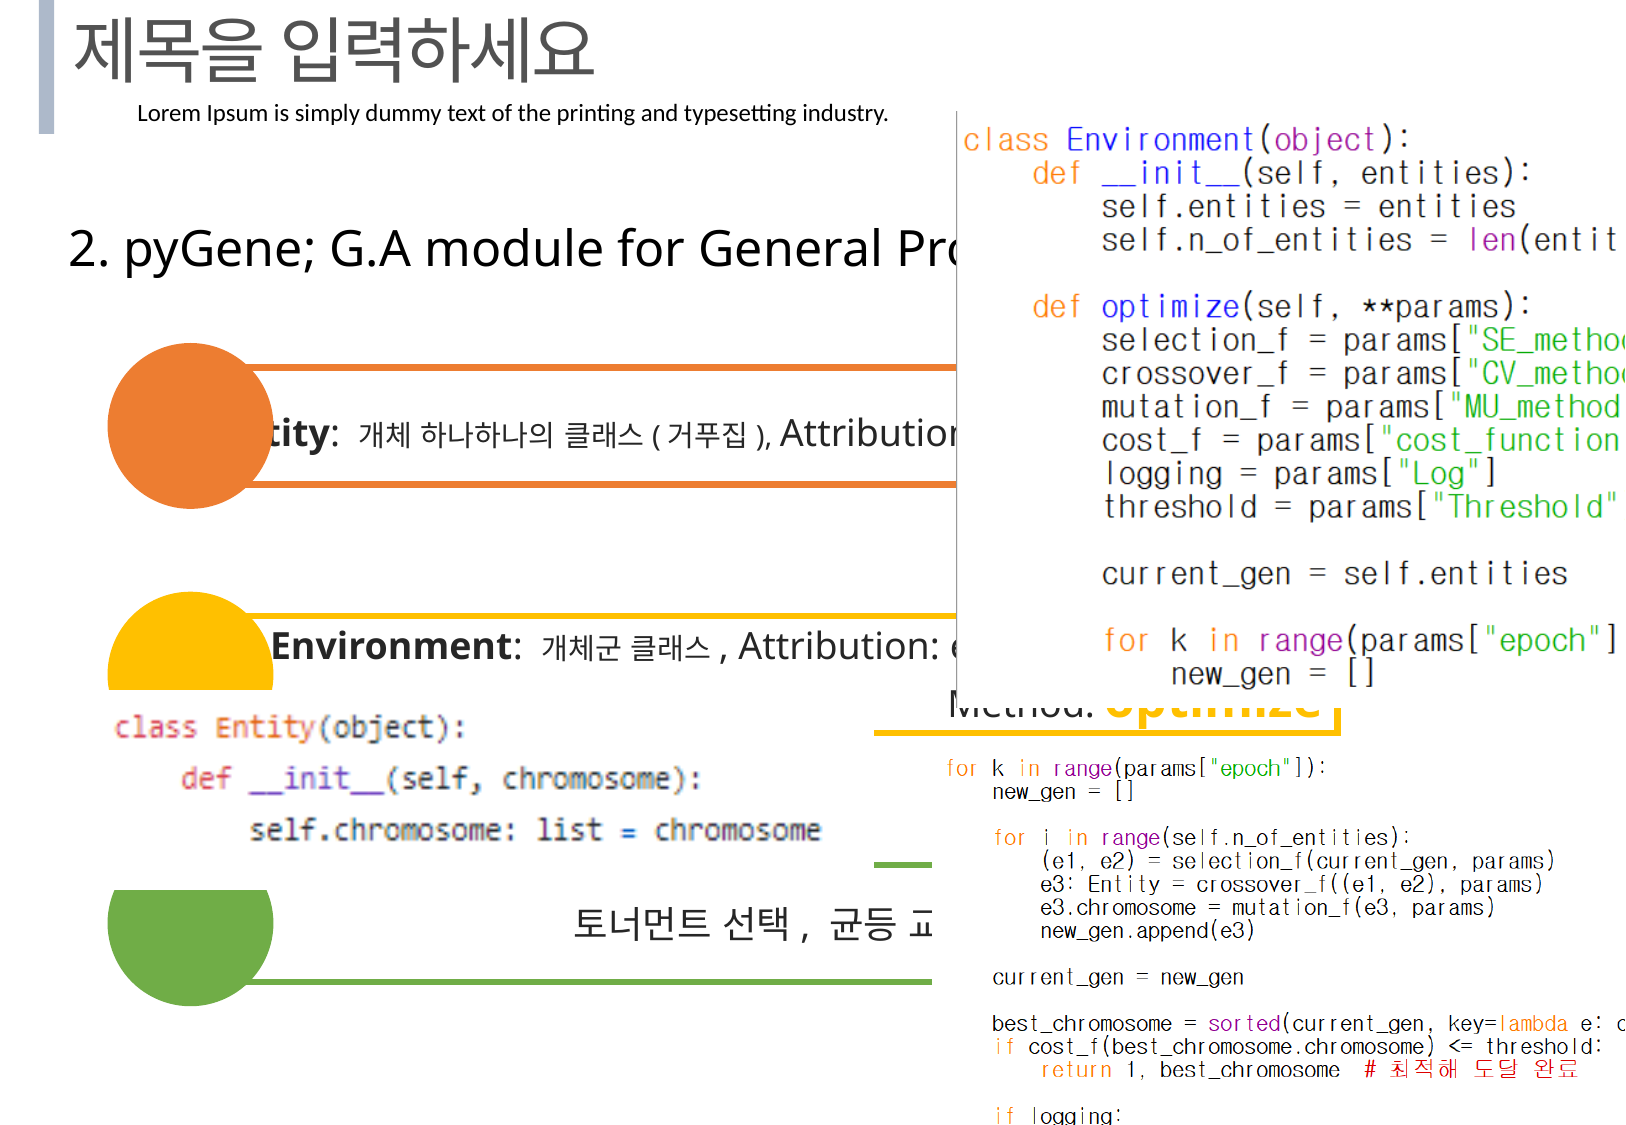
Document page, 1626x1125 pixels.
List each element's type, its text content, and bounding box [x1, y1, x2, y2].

text_box [106, 341, 275, 510]
text_box 제목을 입력하세요 [58, 0, 613, 99]
text_box [38, 0, 55, 135]
text_box Lorem Ipsum is simply dummy text of the printing and typesetting industry. [122, 89, 905, 134]
picture [956, 111, 1625, 709]
text_box Entity: 개체 하나하나의 클래스(거푸집), Attribution: Chromosome [251, 366, 956, 486]
text_box 2. pyGene; G.A module for General Problem Solving [54, 208, 956, 284]
text_box [106, 590, 275, 690]
picture [932, 746, 1625, 1125]
text_box 토너먼트 선택, 균등 교차, 단순 변이 메서드 등 [251, 864, 932, 983]
text_box Environment: 개체군 클래스, Attribution: entities, n_of_entities Method: optimize [251, 615, 1339, 734]
picture [104, 690, 874, 890]
text_box [106, 890, 275, 1008]
